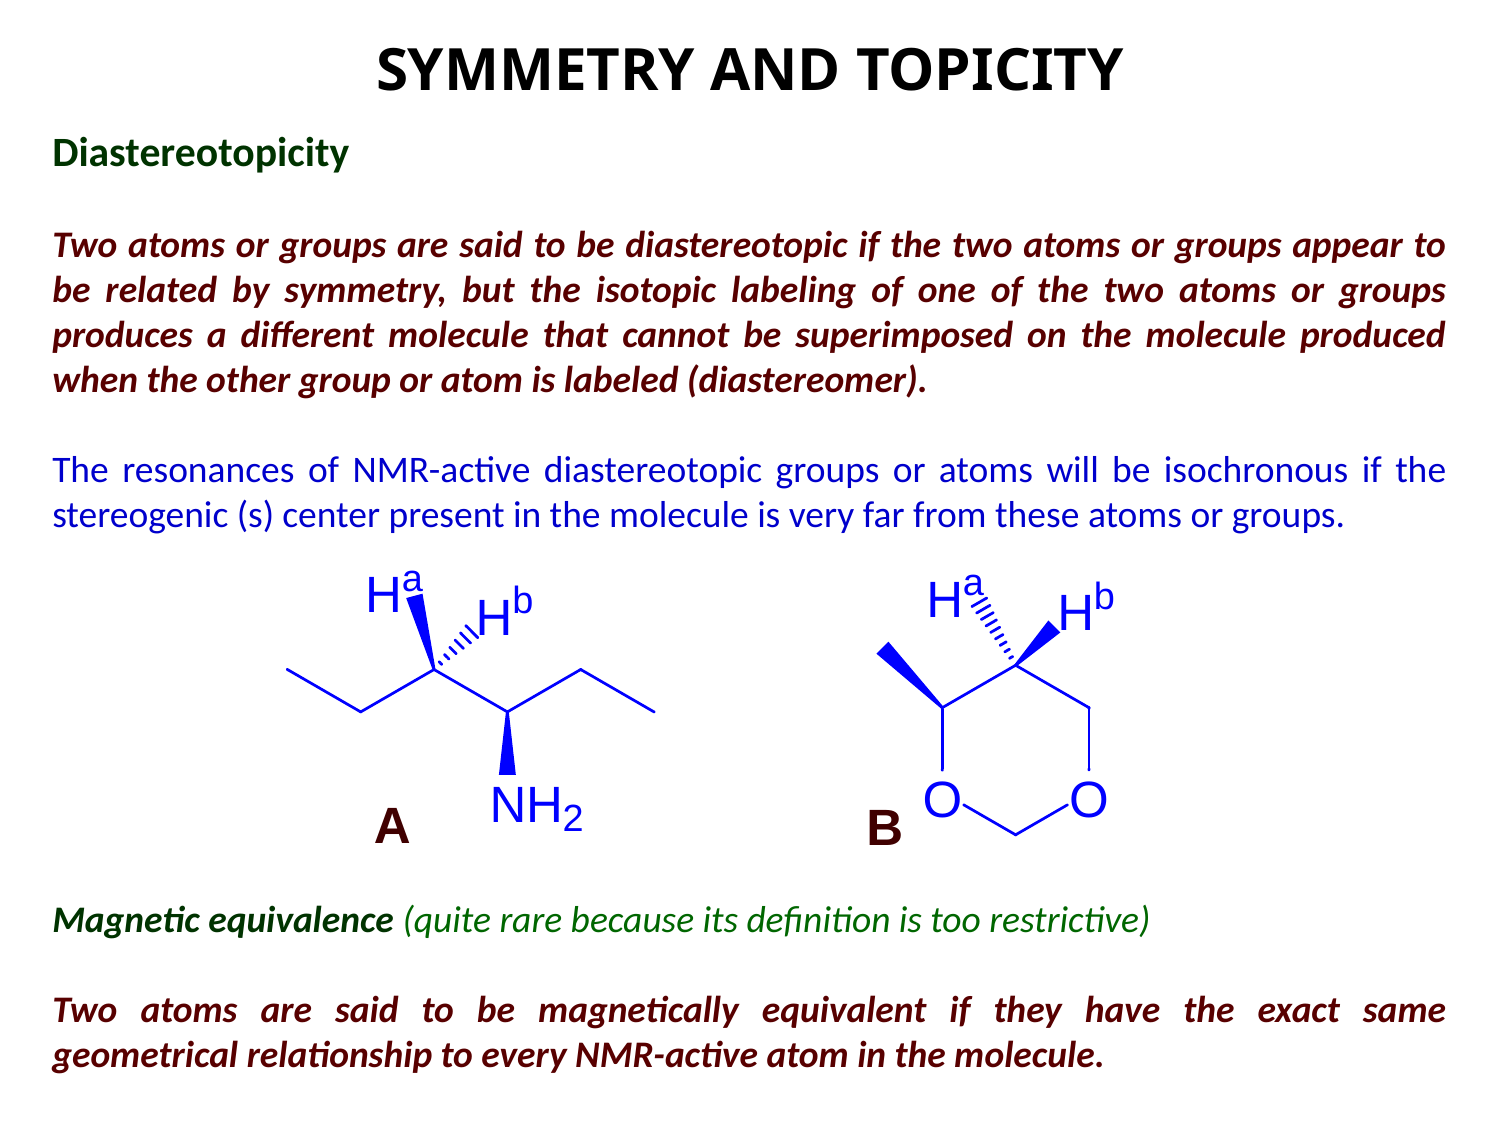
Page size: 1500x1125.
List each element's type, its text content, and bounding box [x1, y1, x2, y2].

text_box SYMMETRY AND TOPICITY Diastereotopicity Two atoms or groups are said to be diastereotopic if the two atoms or groups appear to be related by symmetry, but the isotopic labeling of one of the two atoms or groups produces a different molecule that cannot be superimposed on the molecule produced when the other group or atom is labeled (diastereomer). The resonances of NMR-active diastereotopic groups or atoms will be isochronous if the stereogenic (s) center present in the molecule is very far from these atoms or groups. Magnetic equivalence (quite rare because its definition is too restrictive) Two atoms are said to be magnetically equivalent if they have the exact same geometrical relationship to every NMR-active atom in the molecule. [37, 24, 1463, 1083]
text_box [283, 562, 1126, 848]
